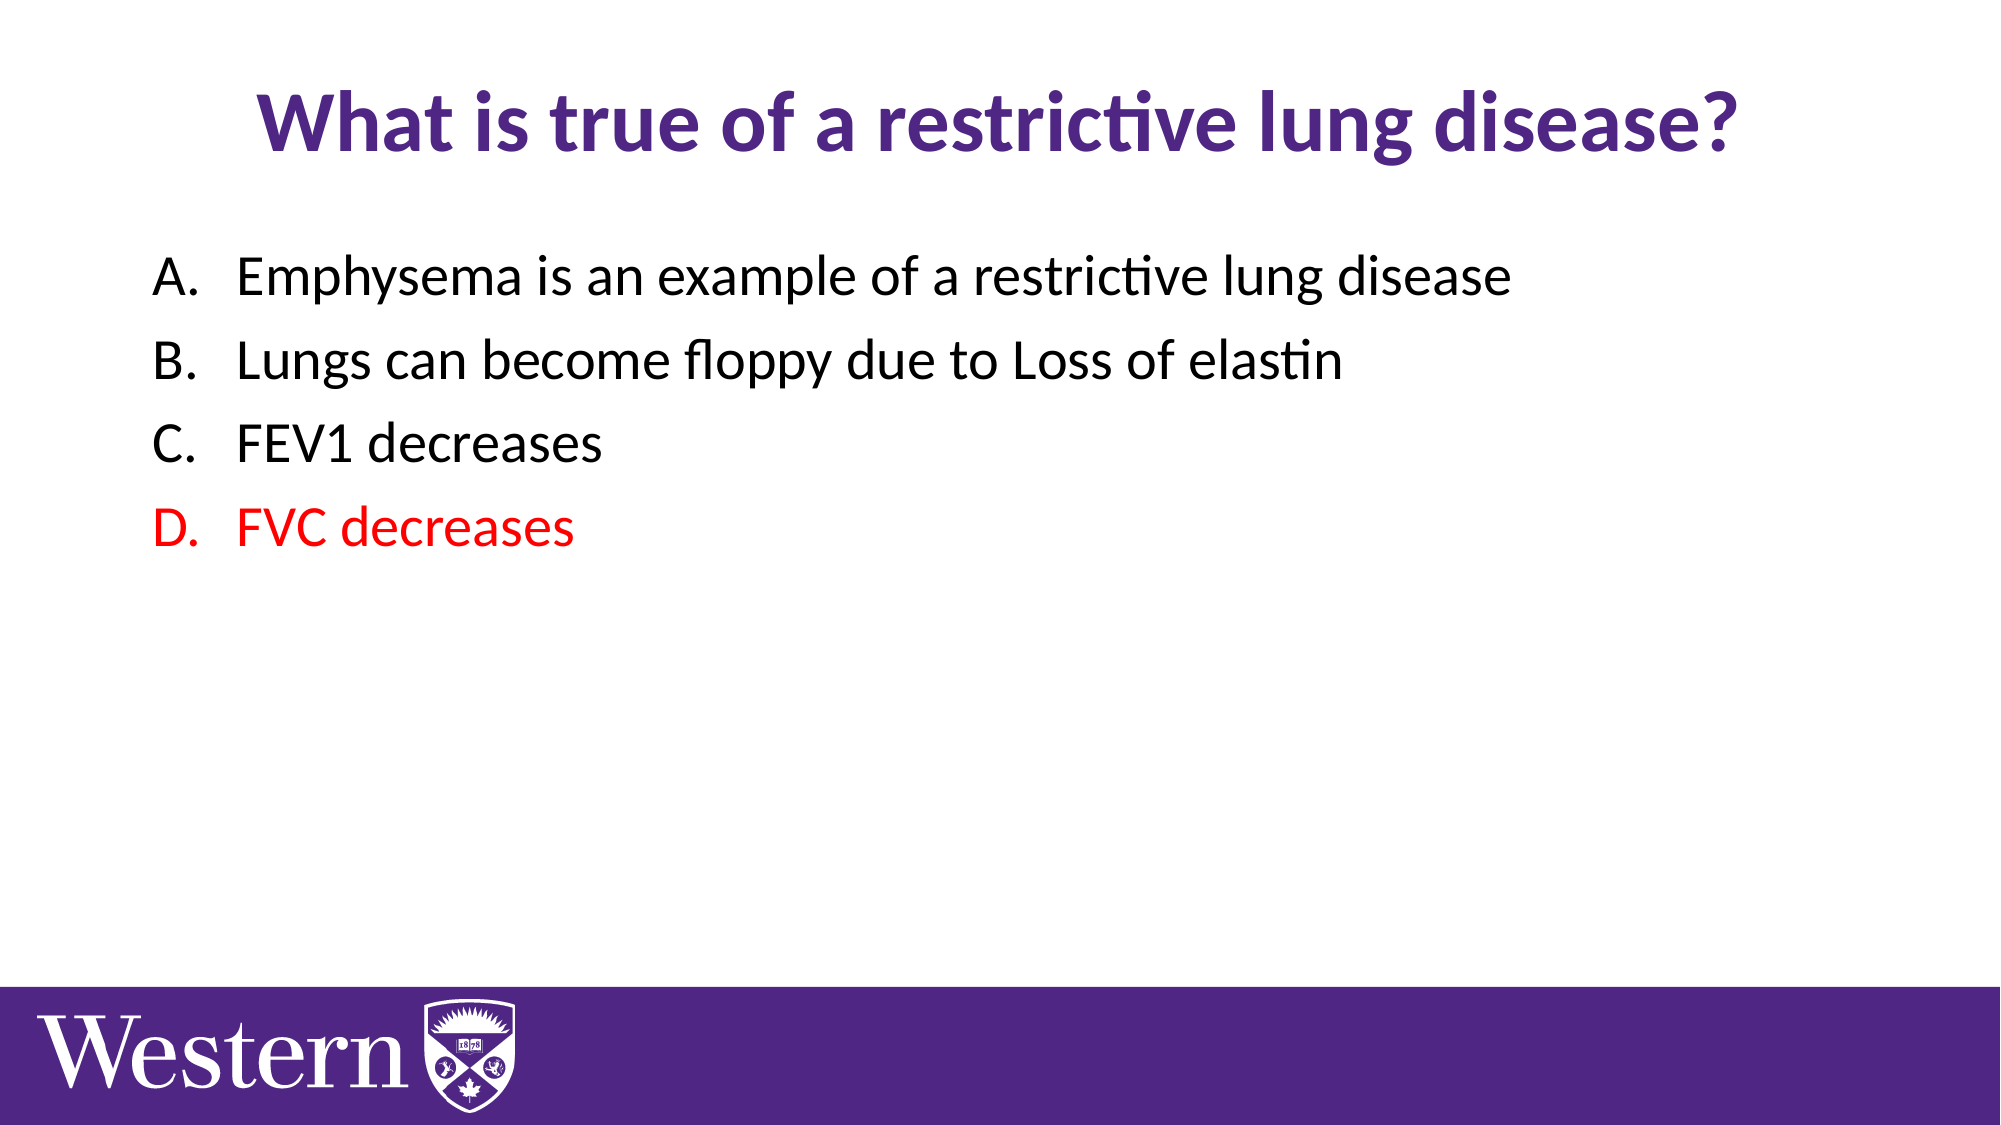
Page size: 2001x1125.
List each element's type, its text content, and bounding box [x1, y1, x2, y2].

list Emphysema is an example of a restrictive lung disease Lungs can become floppy due to Loss of elastin FEV1 decreases FVC decreases [137, 237, 1791, 917]
title What is true of a restrictive lung disease? [137, 32, 1863, 213]
text_box [0, 986, 2000, 1125]
picture [37, 999, 515, 1113]
